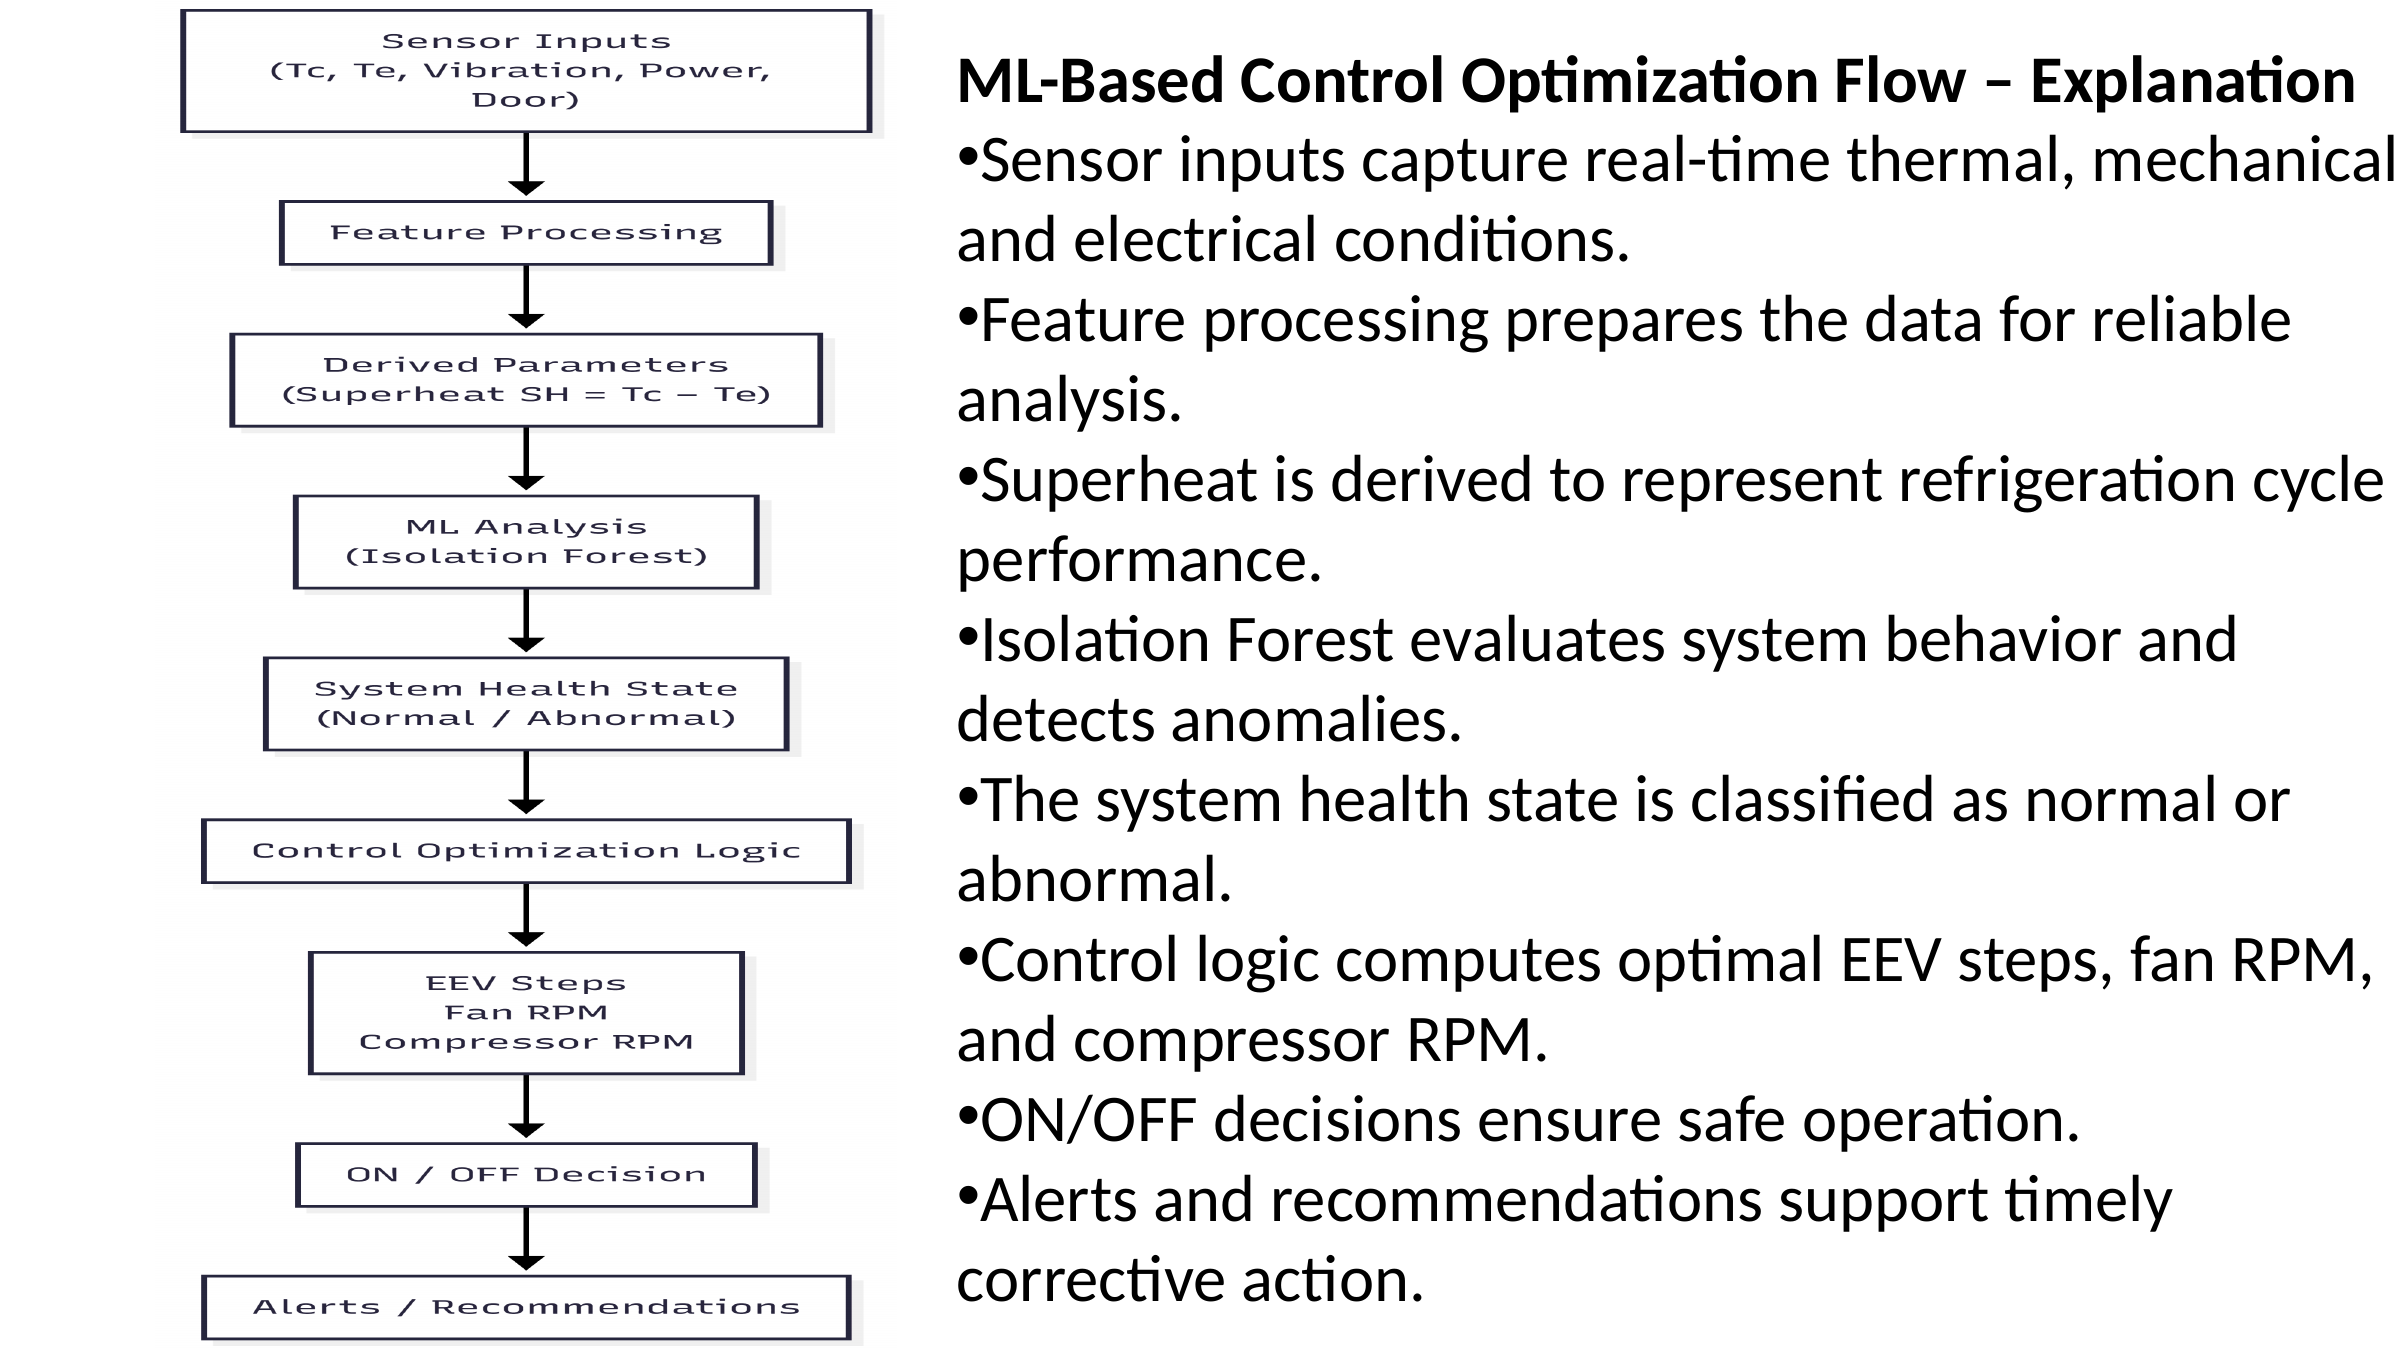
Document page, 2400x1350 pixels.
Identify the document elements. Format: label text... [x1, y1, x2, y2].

text_box ML-Based Control Optimization Flow – Explanation Sensor inputs capture real-time thermal, mechanical, and electrical conditions. Feature processing prepares the data for reliable analysis. Superheat is derived to represent refrigeration cycle performance. Isolation Forest evaluates system behavior and detects anomalies. The system health state is classified as normal or abnormal. Control logic computes optimal EEV steps, fan RPM, and compressor RPM. ON/OFF decisions ensure safe operation. Alerts and recommendations support timely corrective action. [942, 27, 2400, 1323]
picture [155, 0, 897, 1350]
